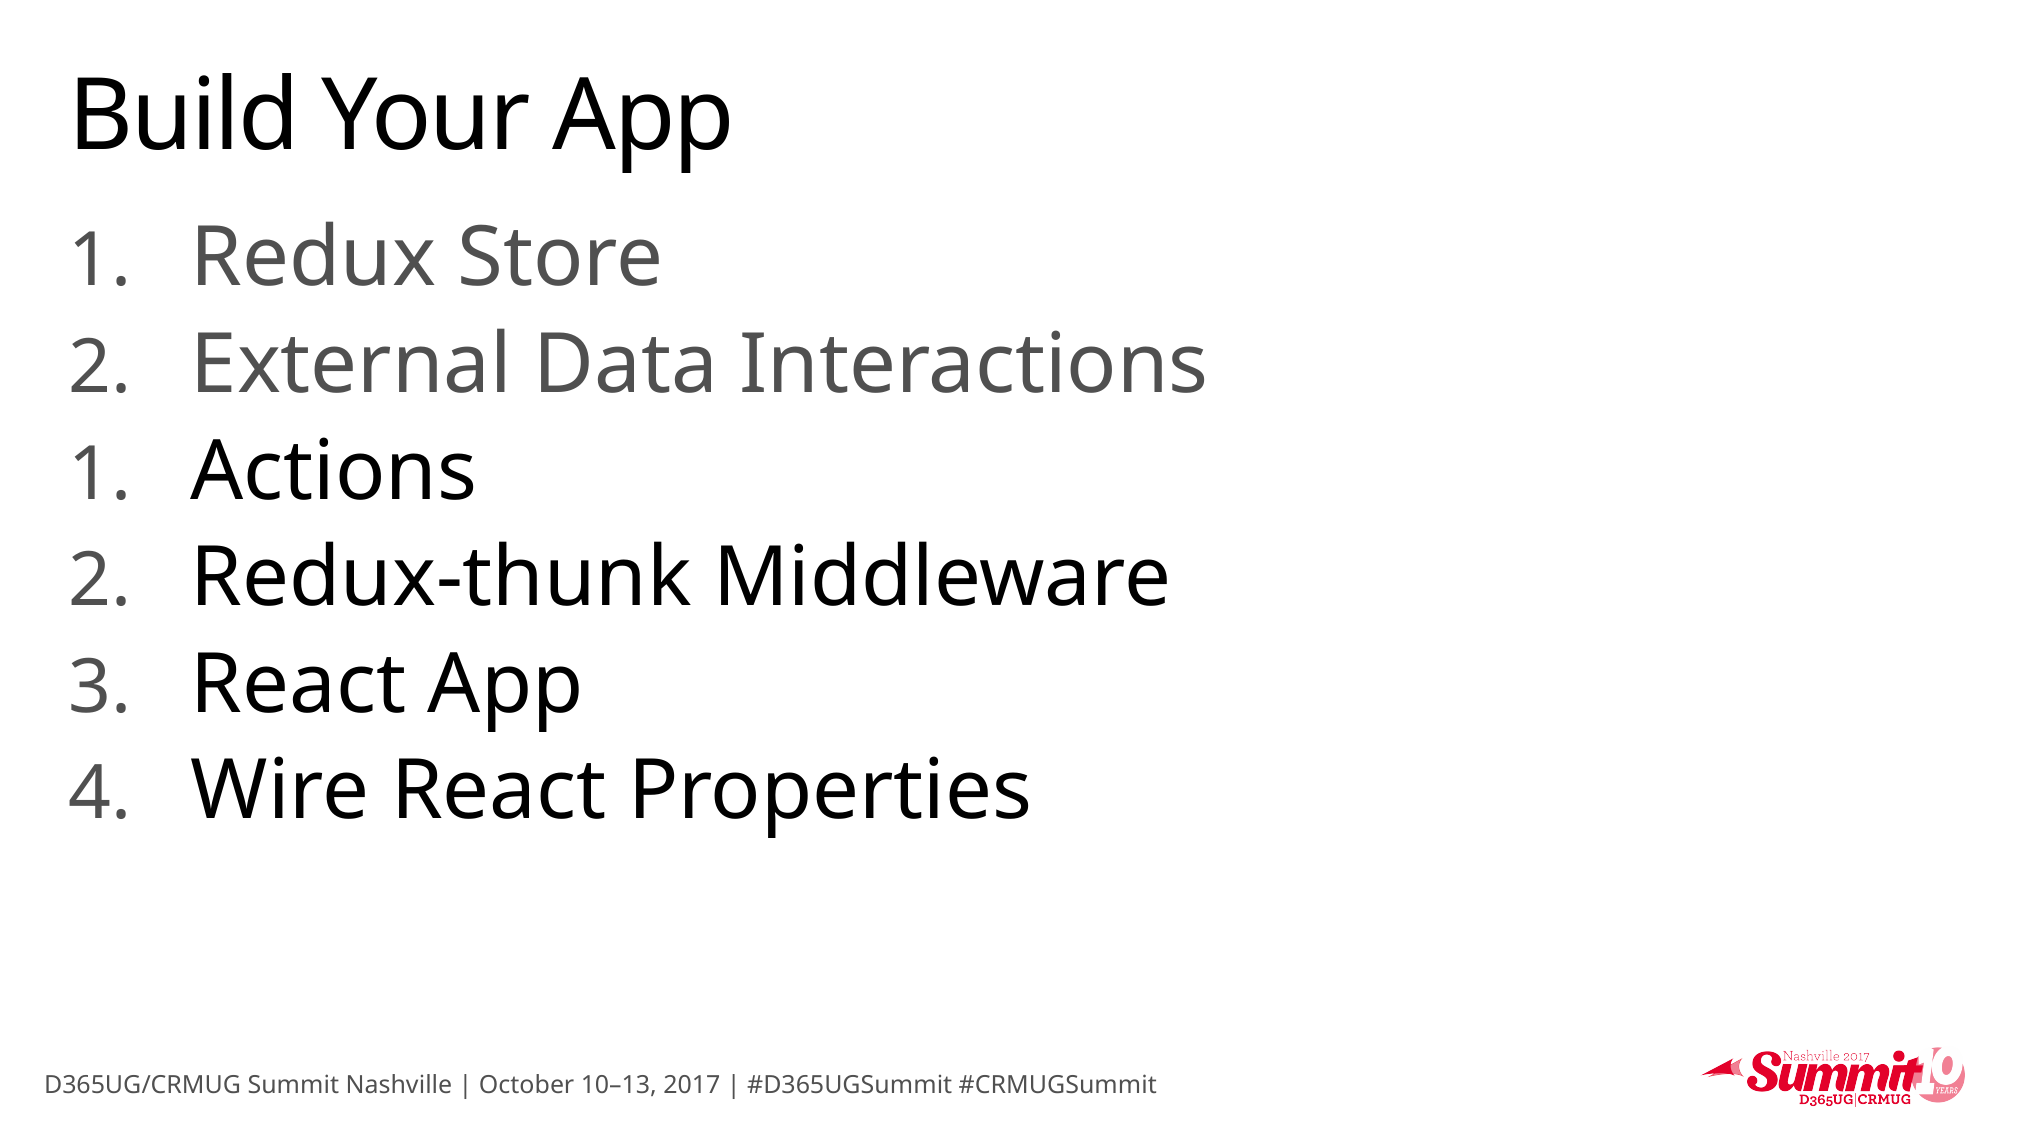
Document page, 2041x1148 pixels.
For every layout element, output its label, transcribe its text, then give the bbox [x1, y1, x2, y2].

title Build Your App [45, 48, 1996, 198]
picture [1700, 1046, 1965, 1107]
list Redux Store External Data Interactions Actions Redux-thunk Middleware React App Wire React Properties [45, 198, 1996, 876]
